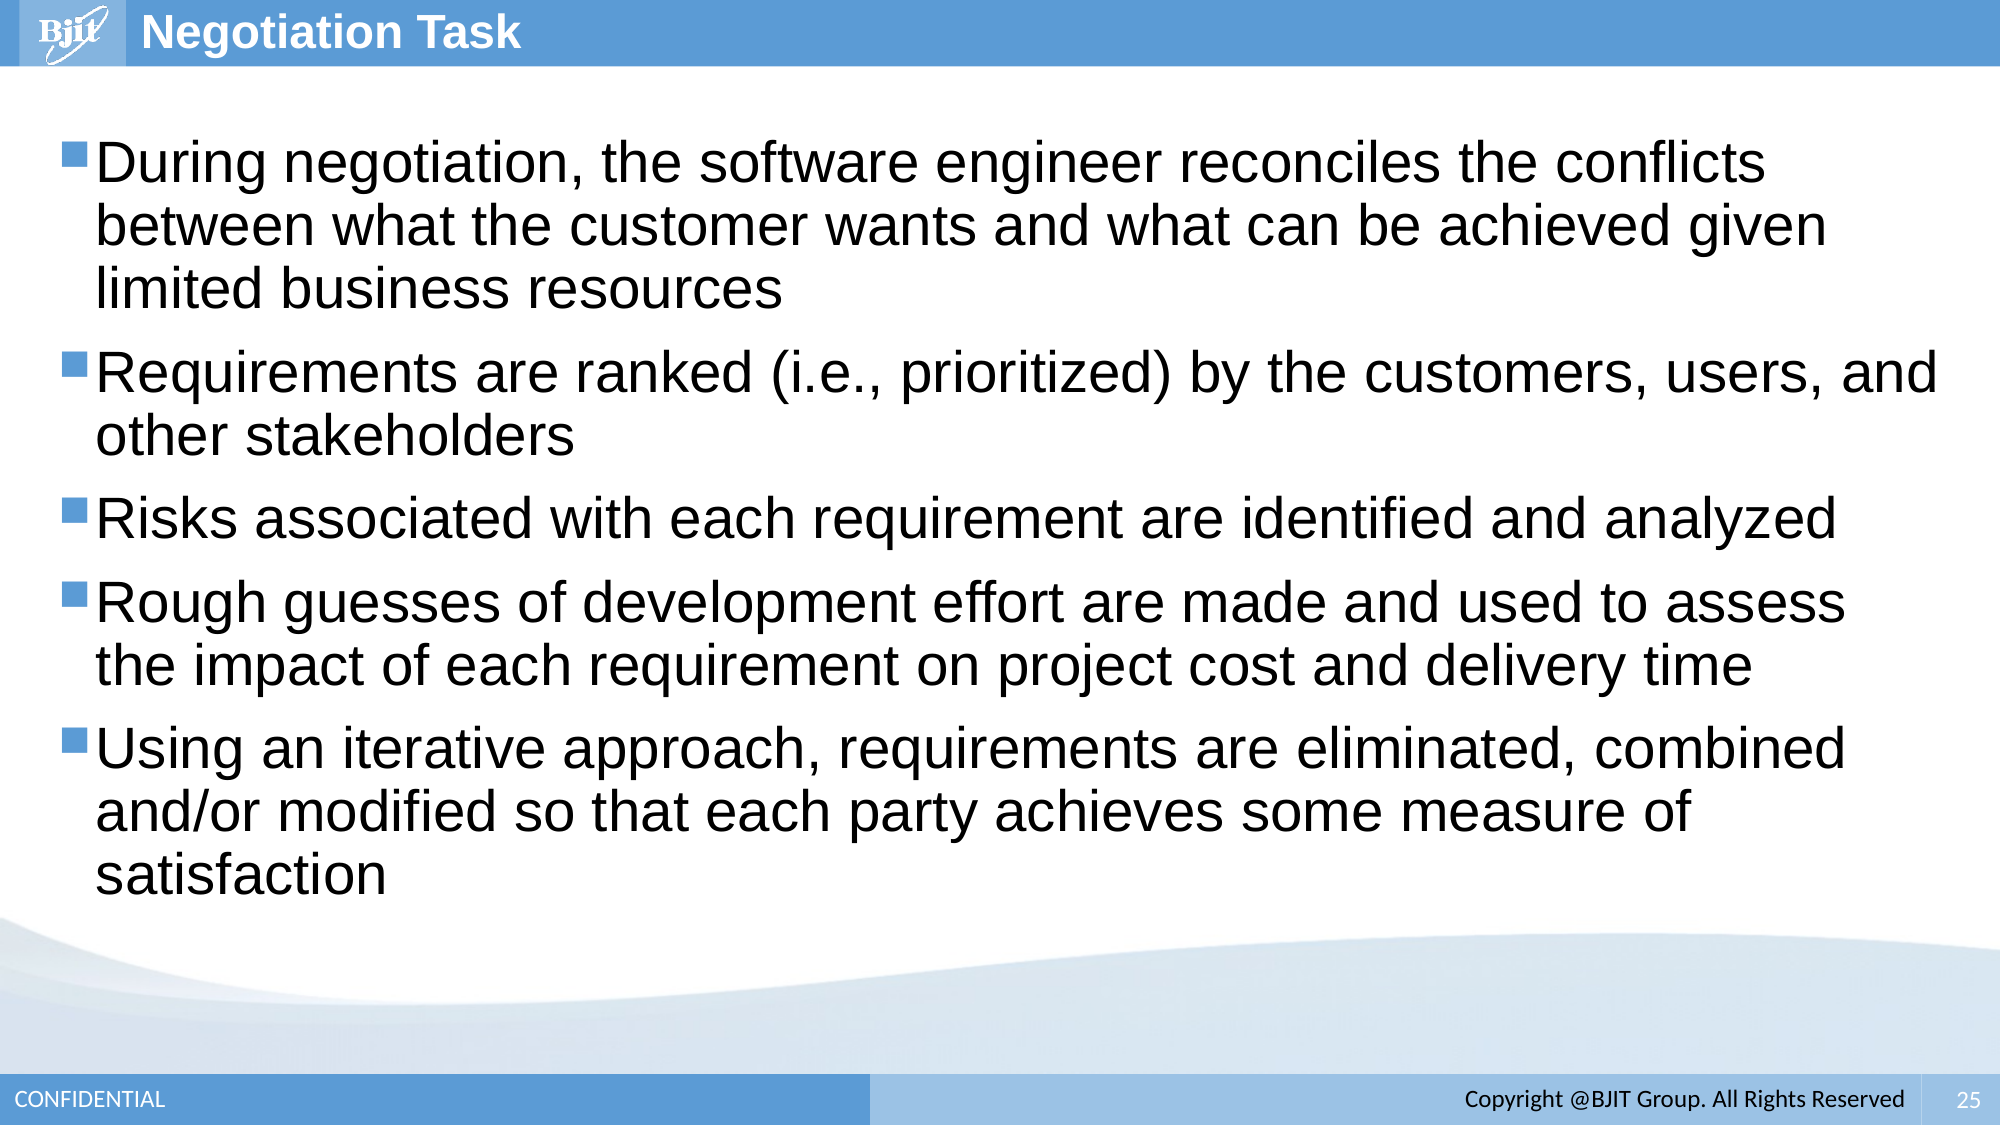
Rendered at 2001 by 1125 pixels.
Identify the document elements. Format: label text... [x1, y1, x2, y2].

list During negotiation, the software engineer reconciles the conflicts between what the customer wants and what can be achieved given limited business resources Requirements are ranked (i.e., prioritized) by the customers, users, and other stakeholders Risks associated with each requirement are identified and analyzed Rough guesses of development effort are made and used to assess the impact of each requirement on project cost and delivery time Using an iterative approach, requirements are eliminated, combined and/or modified so that each party achieves some measure of satisfaction [43, 125, 1957, 1047]
picture [37, 0, 110, 71]
title Negotiation Task [125, 0, 1923, 67]
picture [0, 645, 2000, 1074]
